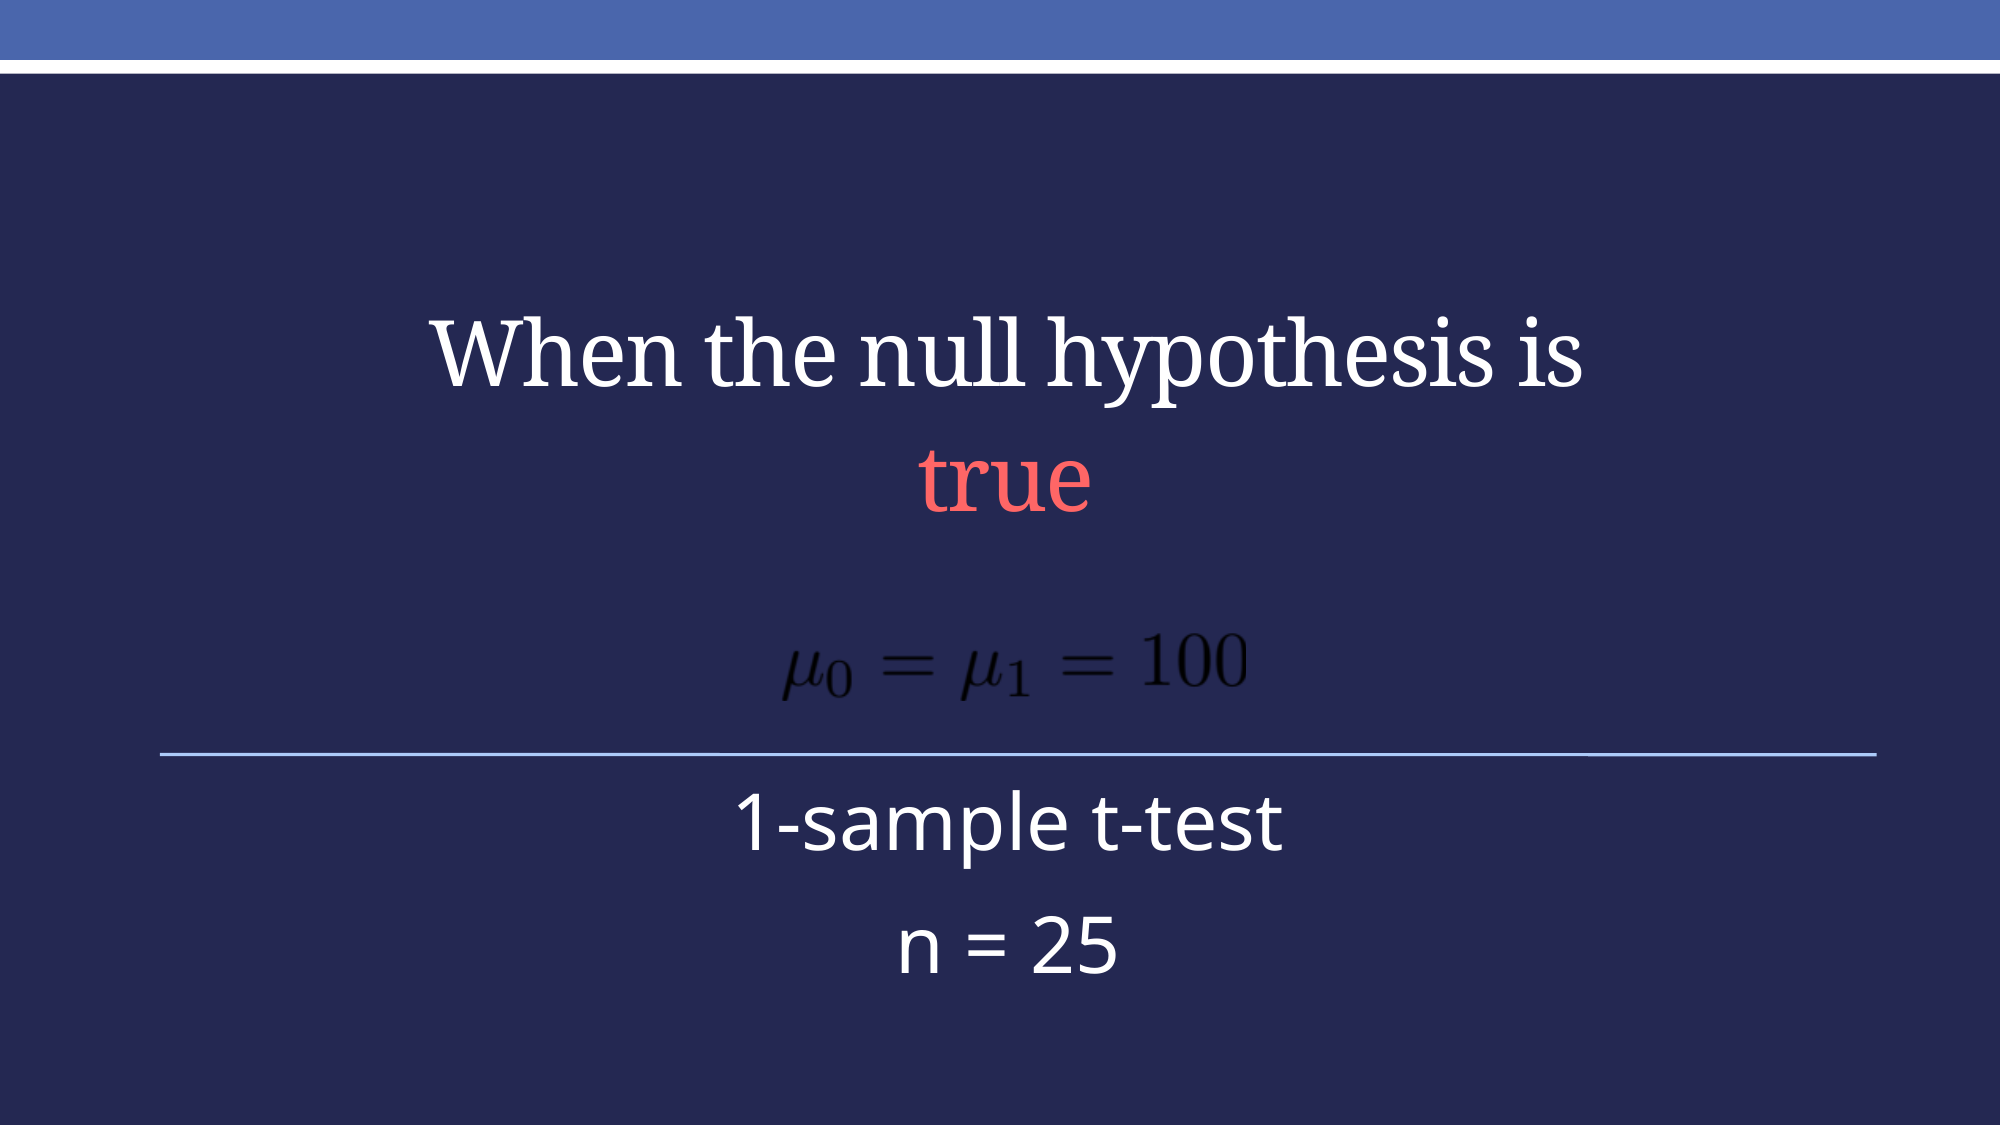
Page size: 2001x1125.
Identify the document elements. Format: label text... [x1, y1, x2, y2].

list 1-sample t-test n = 25 [157, 758, 1858, 1006]
title When the null hypothesis is true [368, 78, 1644, 749]
picture [780, 631, 1247, 702]
